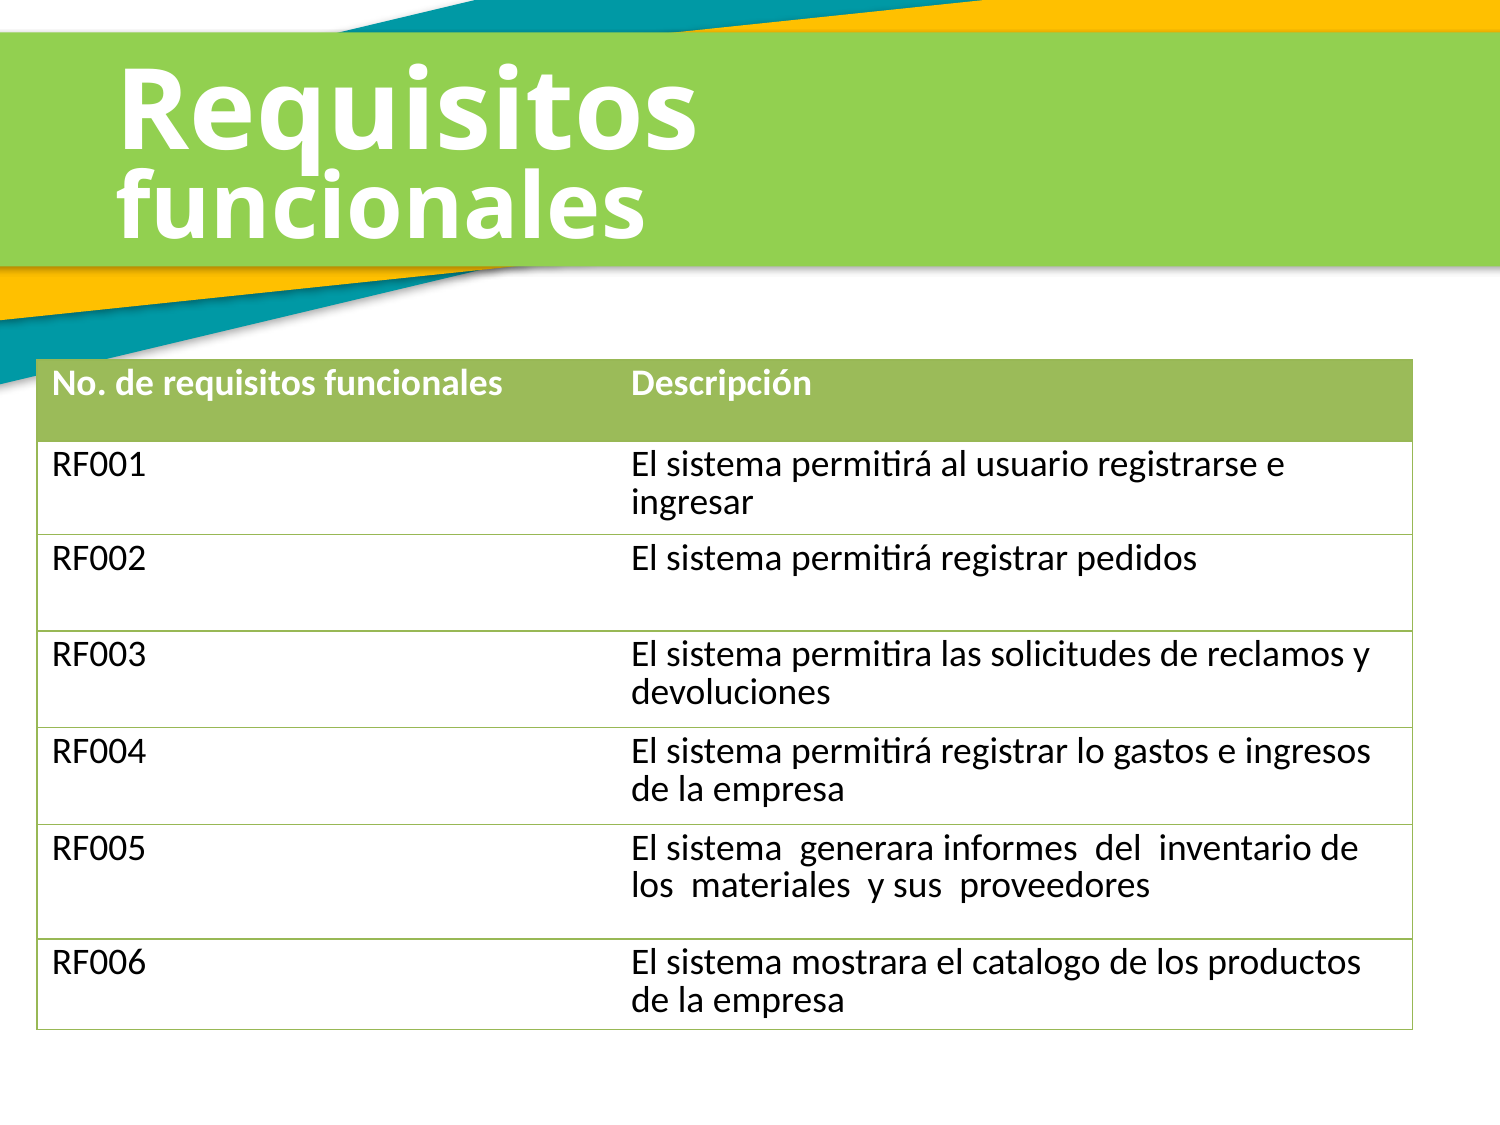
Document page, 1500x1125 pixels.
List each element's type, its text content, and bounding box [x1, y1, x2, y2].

text_box funcionales [100, 166, 692, 238]
table_cell RF005 [38, 825, 616, 938]
table_header No. de requisitos funcionales [38, 361, 616, 440]
table_cell El sistema mostrara el catalogo de los productos de la empresa [616, 940, 1412, 1029]
table_header Descripción [616, 361, 1412, 440]
table_cell RF004 [38, 728, 616, 824]
table_cell RF001 [38, 442, 616, 534]
table_cell RF002 [38, 535, 616, 630]
text_box Requisitos [100, 43, 725, 167]
table_cell El sistema permitirá registrar lo gastos e ingresos de la empresa [616, 728, 1412, 824]
table_cell El sistema permitira las solicitudes de reclamos y devoluciones [616, 632, 1412, 727]
table_cell RF006 [38, 940, 616, 1029]
table_cell El sistema permitirá registrar pedidos [616, 535, 1412, 630]
table_cell El sistema generara informes del inventario de los materiales y sus proveedores [616, 825, 1412, 938]
table_cell El sistema permitirá al usuario registrarse e ingresar [616, 442, 1412, 534]
table_cell RF003 [38, 632, 616, 727]
